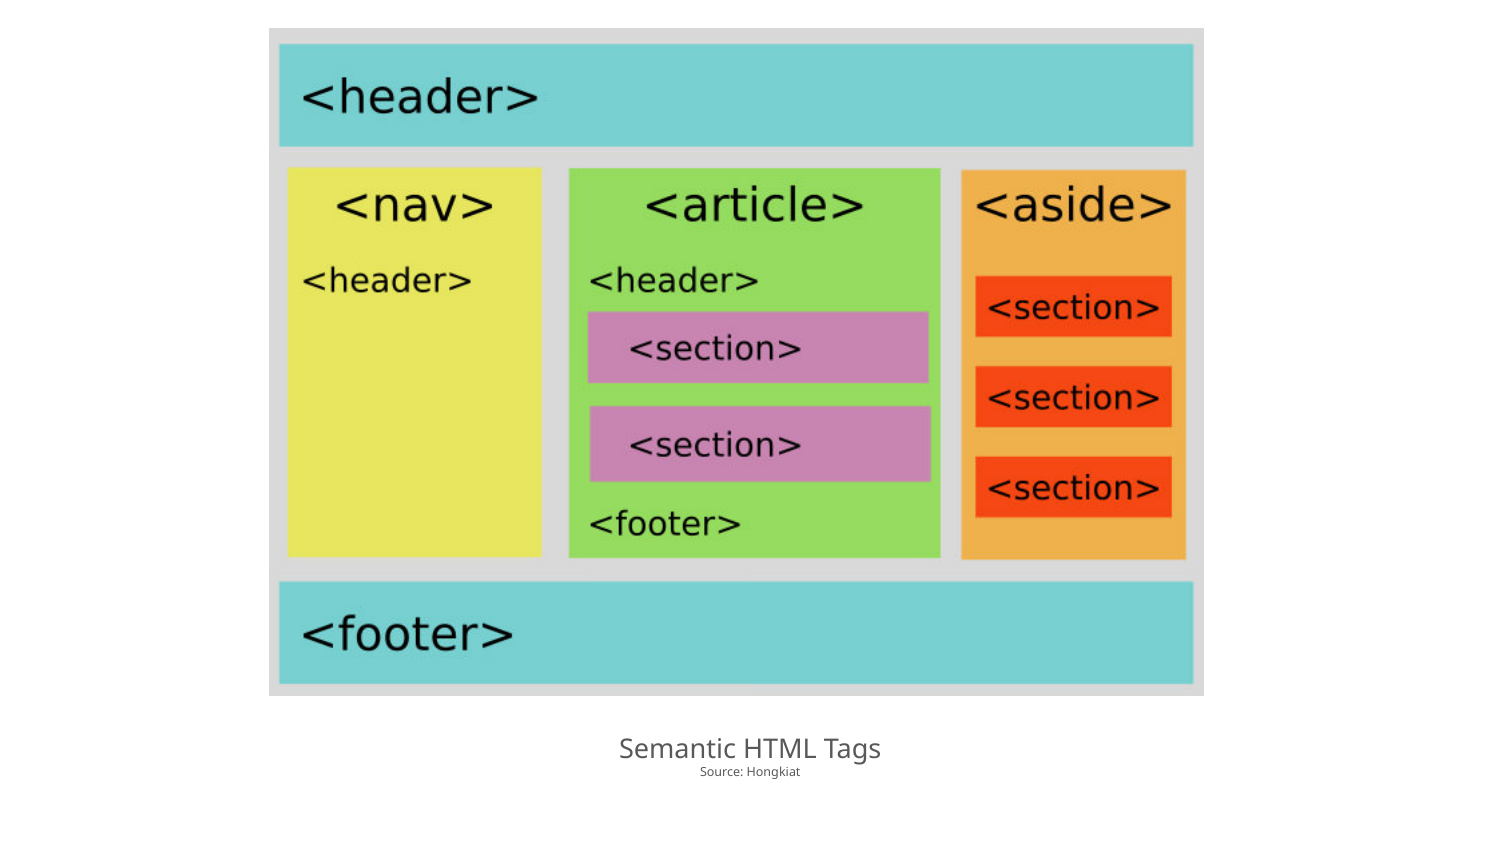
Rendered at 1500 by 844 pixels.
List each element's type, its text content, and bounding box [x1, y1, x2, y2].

list Semantic HTML Tags Source: Hongkiat [118, 717, 1382, 793]
picture [269, 28, 1204, 697]
